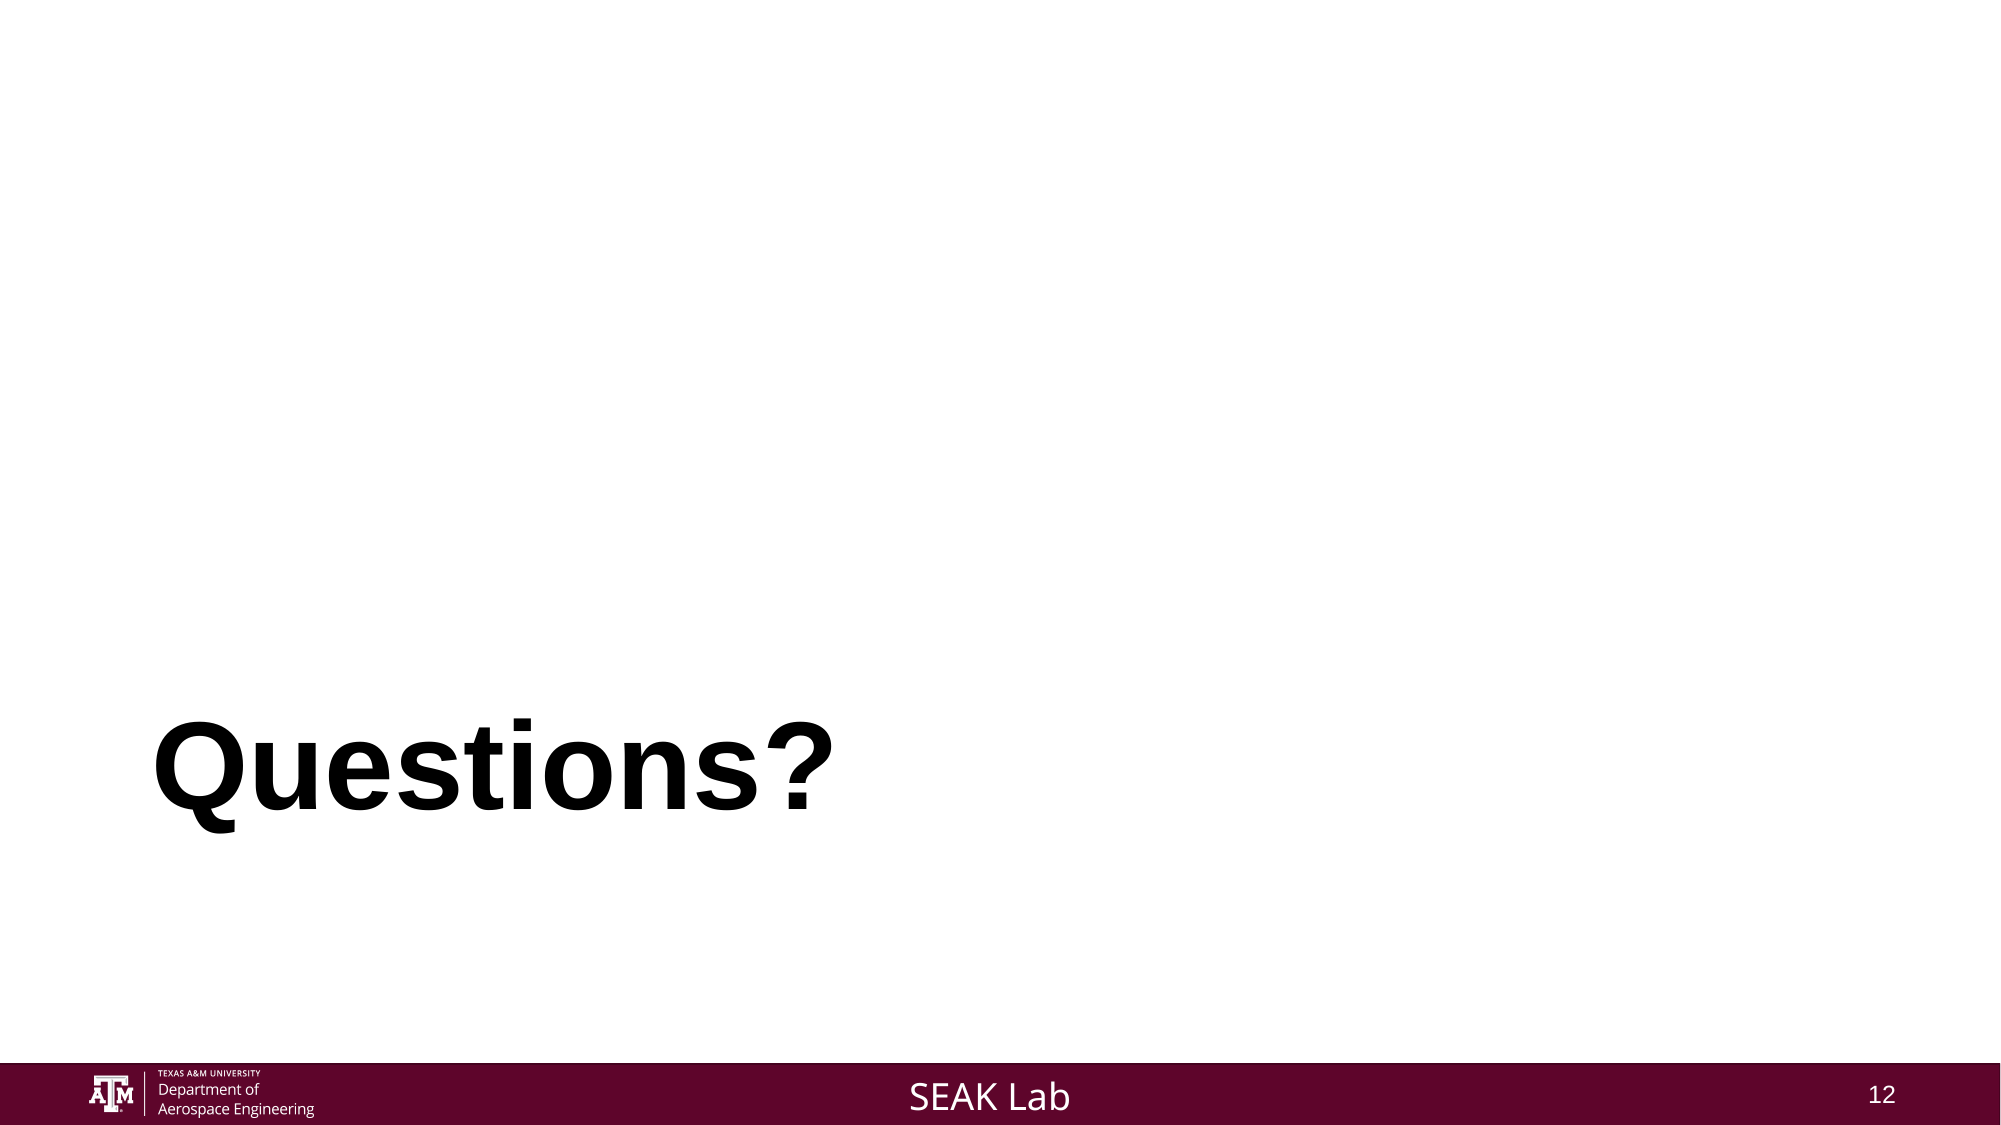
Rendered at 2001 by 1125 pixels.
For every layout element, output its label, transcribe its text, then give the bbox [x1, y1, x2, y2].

picture [89, 1070, 314, 1118]
title Questions? [136, 376, 1862, 845]
